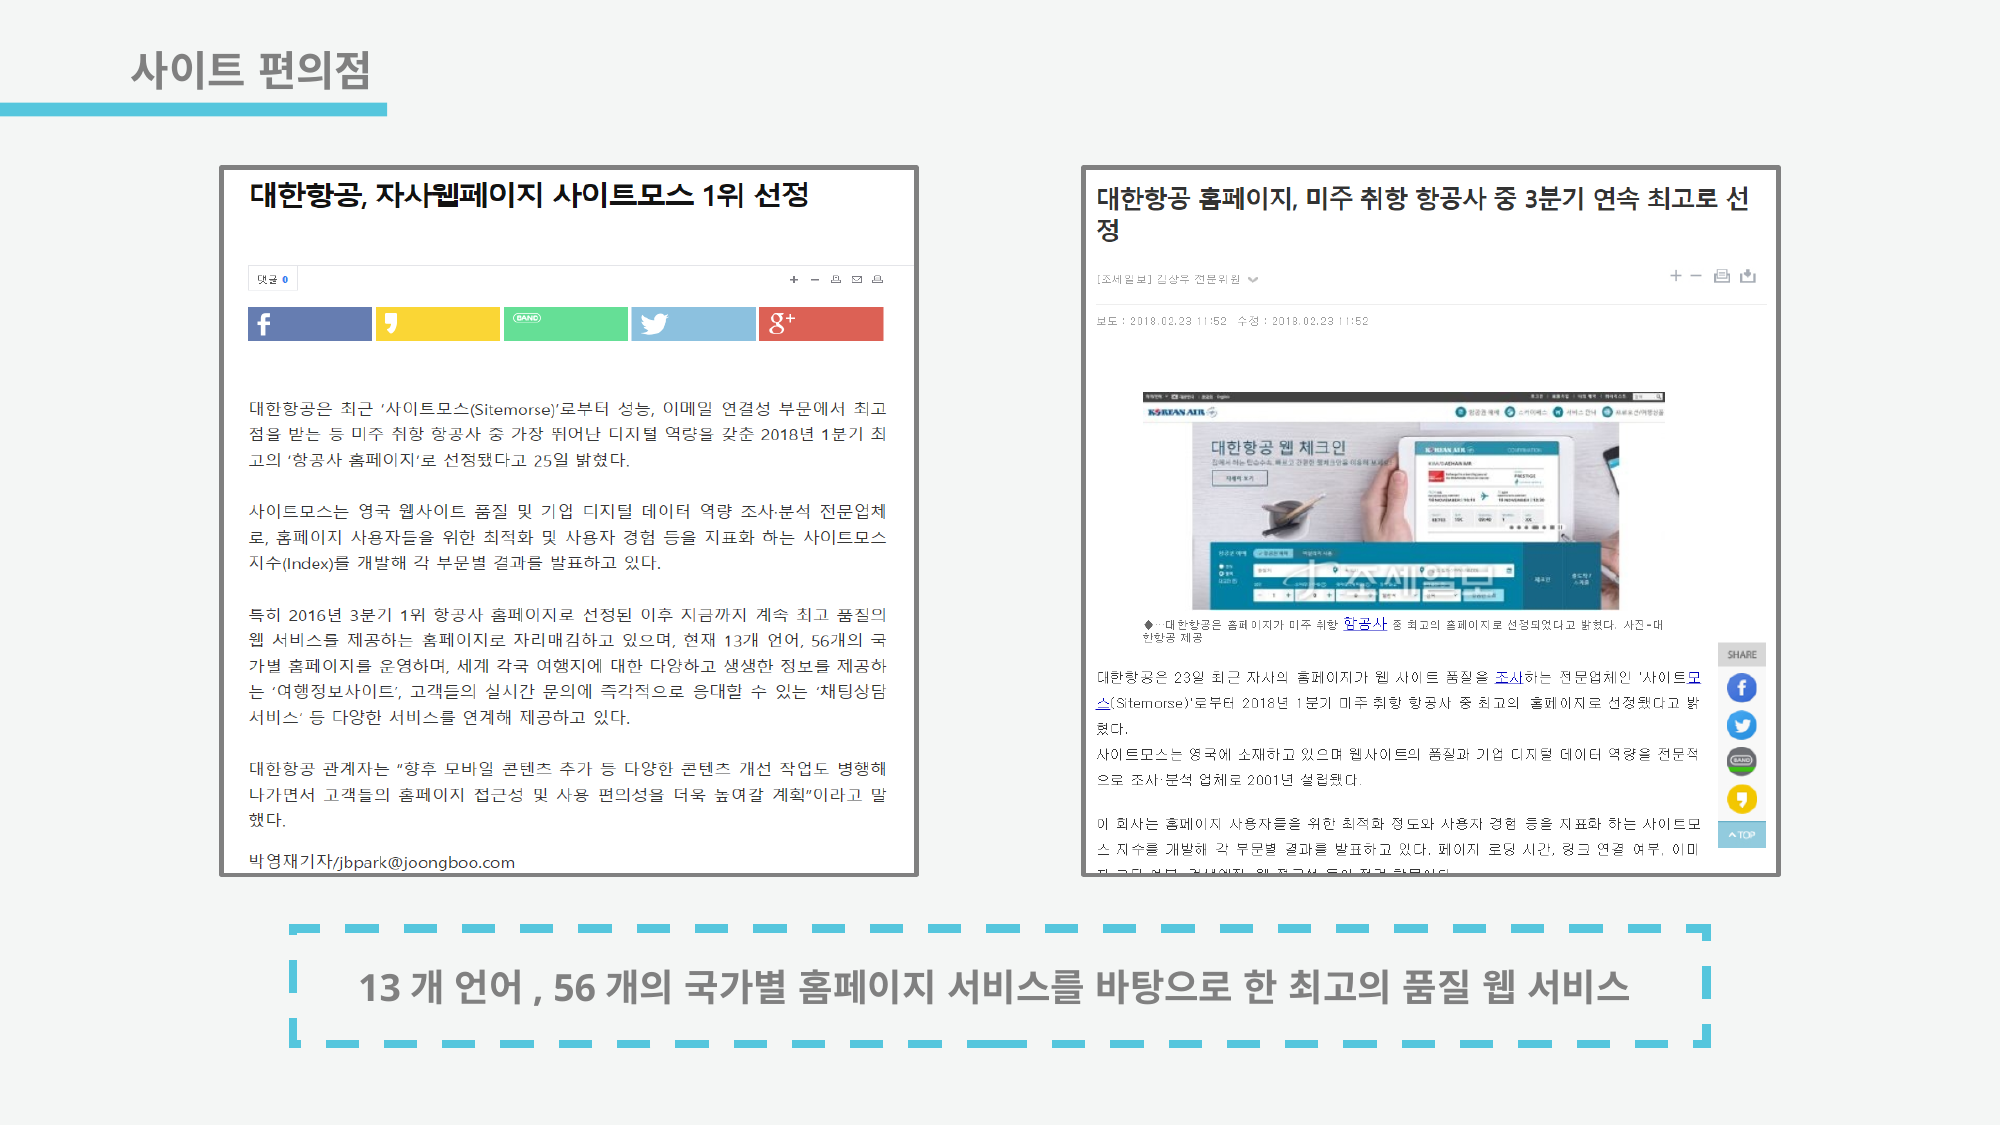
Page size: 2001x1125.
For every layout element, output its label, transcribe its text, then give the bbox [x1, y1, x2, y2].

text_box 13개 언어, 56개의 국가별 홈페이지 서비스를 바탕으로 한 최고의 품질 웹 서비스 [292, 928, 1708, 1045]
picture [1085, 169, 1777, 873]
picture [223, 169, 915, 873]
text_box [0, 36, 388, 117]
